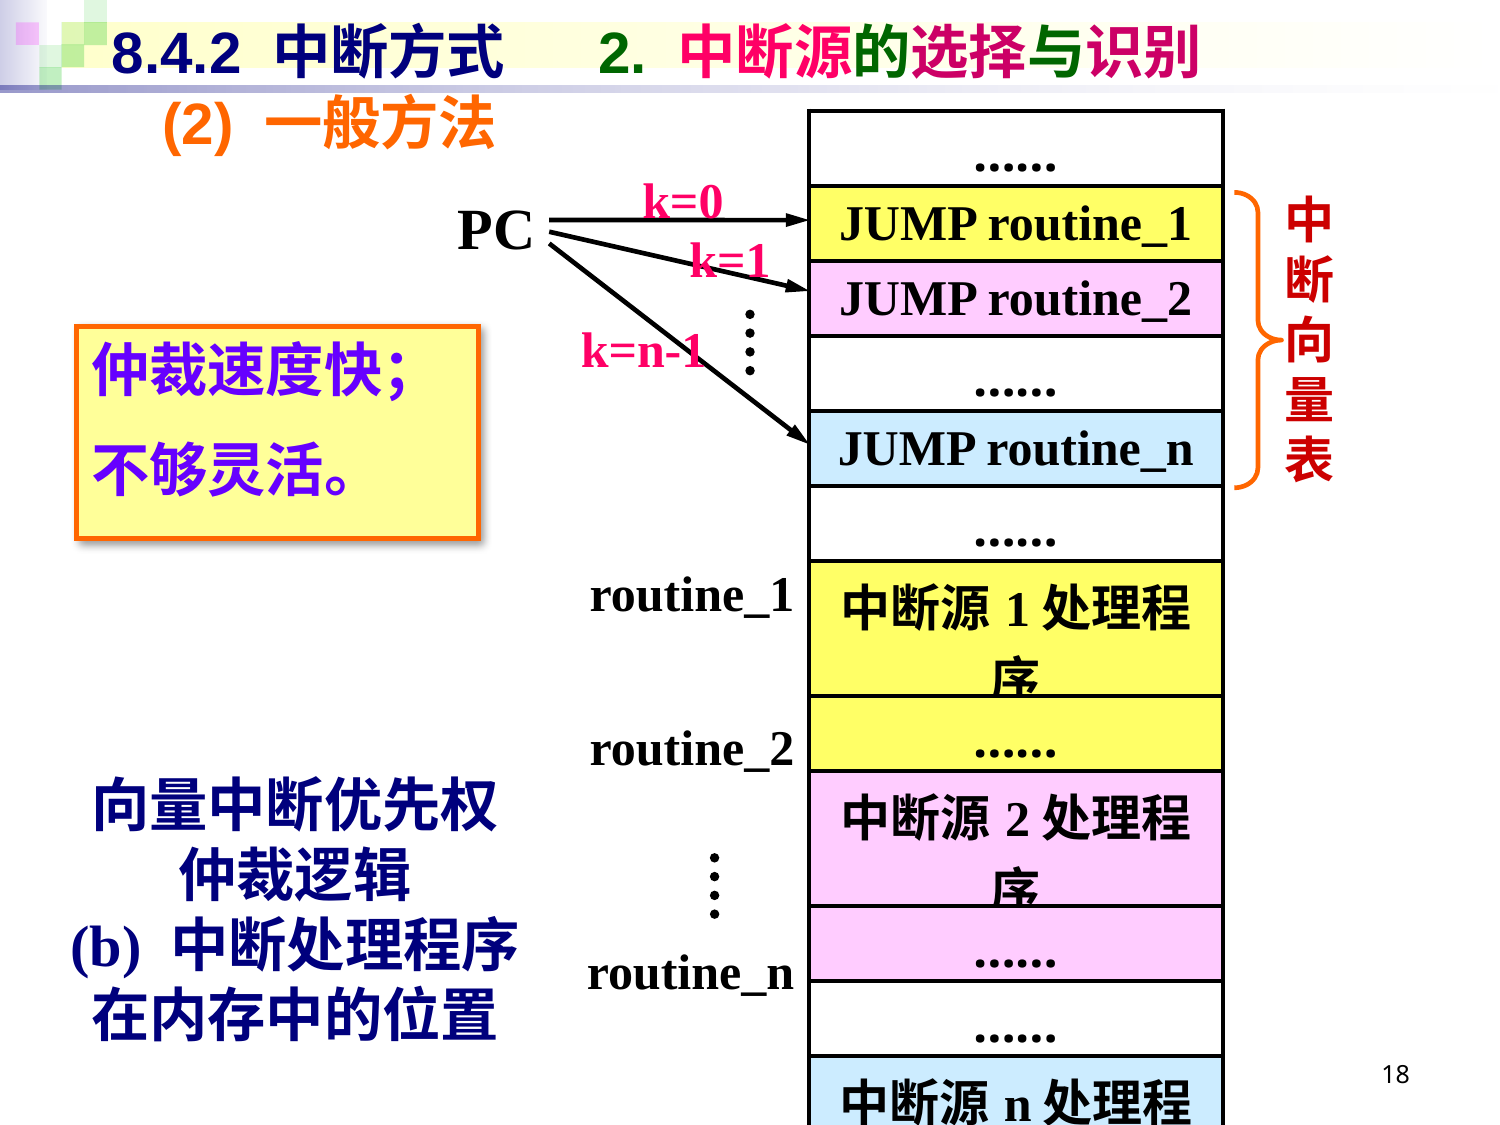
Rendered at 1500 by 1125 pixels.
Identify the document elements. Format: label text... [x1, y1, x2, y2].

text_box k=n-1 [549, 310, 739, 386]
table_cell JUMP routine_1 [811, 188, 1221, 259]
table_header …… [811, 113, 1221, 184]
text_box routine_n [525, 932, 809, 1008]
table_cell 中断源1处理程序 [811, 563, 1221, 694]
title 8.4.2 中断方式 2. 中断源的选择与识别 [96, 6, 1448, 94]
table_cell …… [811, 488, 1221, 559]
slide_number 18 [1225, 1024, 1426, 1101]
text_box [733, 386, 810, 445]
table_cell …… [811, 908, 1221, 979]
table_cell …… [811, 338, 1221, 409]
table_cell JUMP routine_n [811, 413, 1221, 484]
text_box k=0 [608, 160, 739, 236]
table_cell 中断源n处理程序 [811, 1058, 1221, 1125]
text_box routine_1 [525, 554, 809, 630]
text_box [1234, 192, 1269, 488]
text_box 中断向量表 [1269, 180, 1341, 496]
text_box routine_2 [525, 708, 809, 783]
text_box PC [442, 184, 573, 270]
table_cell JUMP routine_2 [811, 263, 1221, 334]
text_box (2) 一般方法 [147, 78, 1451, 164]
text_box [786, 213, 810, 227]
table_cell …… [811, 983, 1221, 1054]
text_box 向量中断优先权 仲裁逻辑 (b) 中断处理程序 在内存中的位置 [29, 760, 561, 1056]
text_box k=1 [655, 219, 786, 295]
text_box 仲裁速度快； 不够灵活。 [76, 326, 479, 539]
table_cell 中断源2处理程序 [811, 773, 1221, 904]
text_box [786, 280, 810, 293]
table_cell …… [811, 698, 1221, 769]
